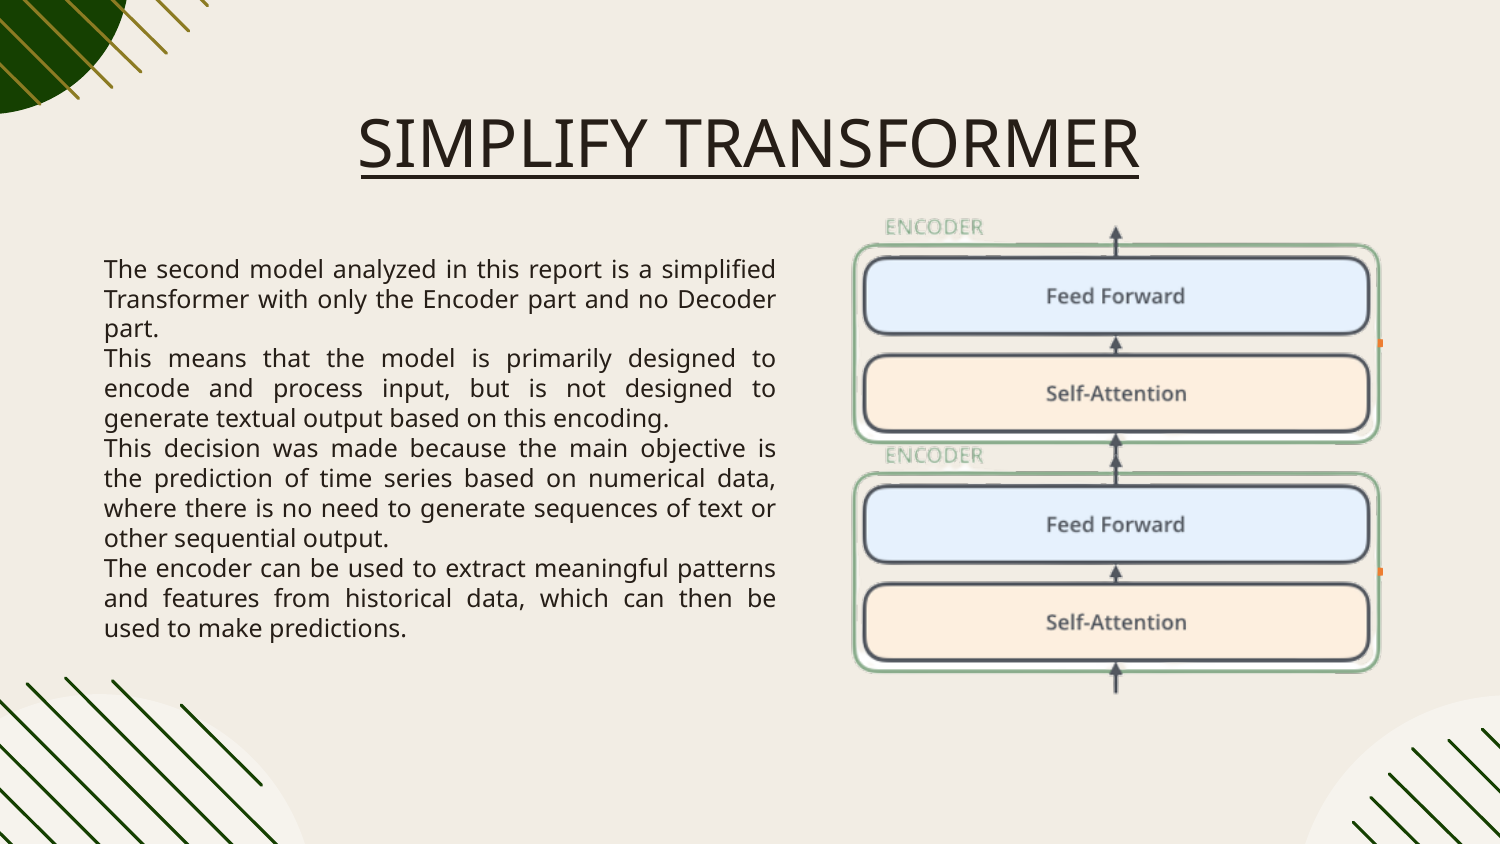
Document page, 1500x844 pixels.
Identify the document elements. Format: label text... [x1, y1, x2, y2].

subtitle The second model analyzed in this report is a simplified Transformer with only the Encoder part and no Decoder part. This means that the model is primarily designed to encode and process input, but is not designed to generate textual output based on this encoding. This decision was made because the main objective is the prediction of time series based on numerical data, where there is no need to generate sequences of text or other sequential output. The encoder can be used to extract meaningful patterns and features from historical data, which can then be used to make predictions. [88, 238, 793, 720]
picture [0, 815, 123, 844]
title SIMPLIFY TRANSFORMER [116, 85, 1383, 202]
picture [849, 101, 1384, 708]
